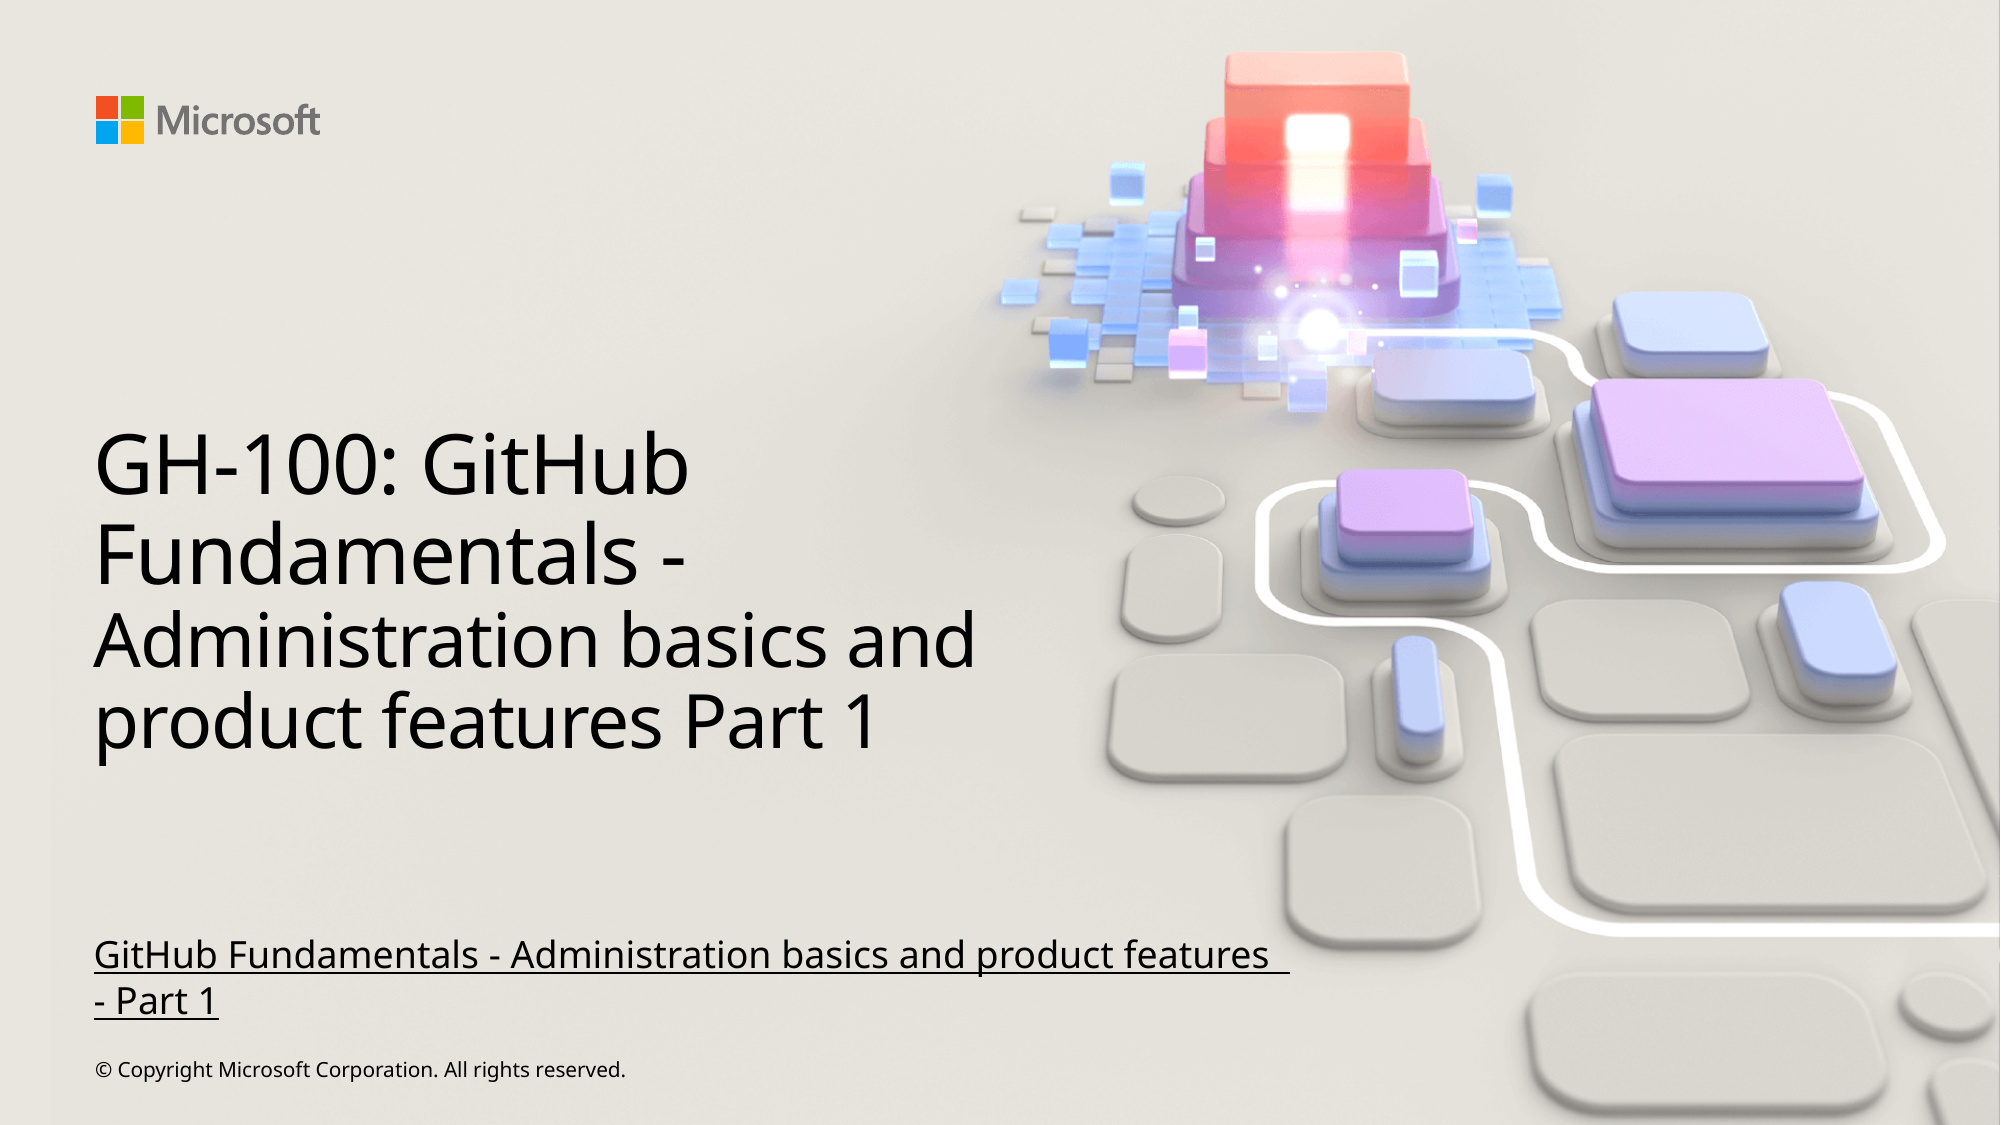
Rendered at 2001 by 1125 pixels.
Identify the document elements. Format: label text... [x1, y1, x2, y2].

picture [0, 0, 2000, 1125]
title GH-100: GitHub Fundamentals - Administration basics and product features Part 1 [93, 418, 1037, 765]
list GitHub Fundamentals - Administration basics and product features - Part 1 [93, 931, 1313, 1015]
footer © Copyright Microsoft Corporation. All rights reserved. [95, 1053, 776, 1086]
